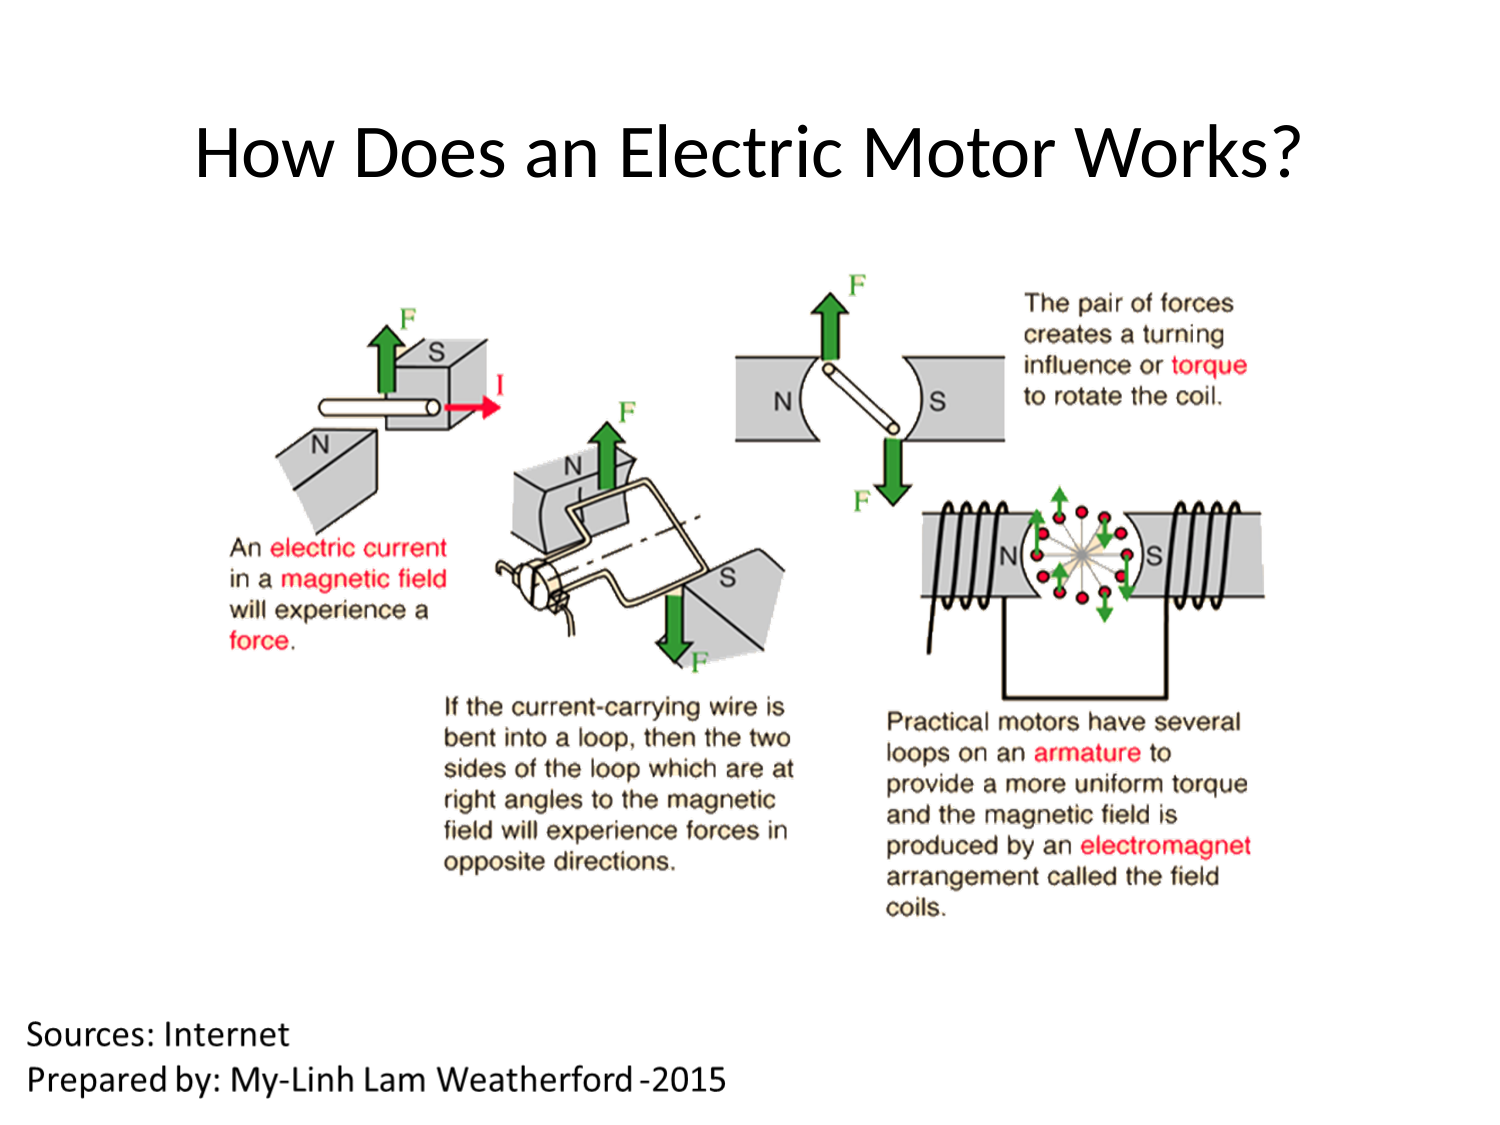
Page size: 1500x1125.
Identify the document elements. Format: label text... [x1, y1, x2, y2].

picture [3, 998, 751, 1125]
picture [199, 249, 1301, 938]
title How Does an Electric Motor Works? [75, 62, 1425, 233]
